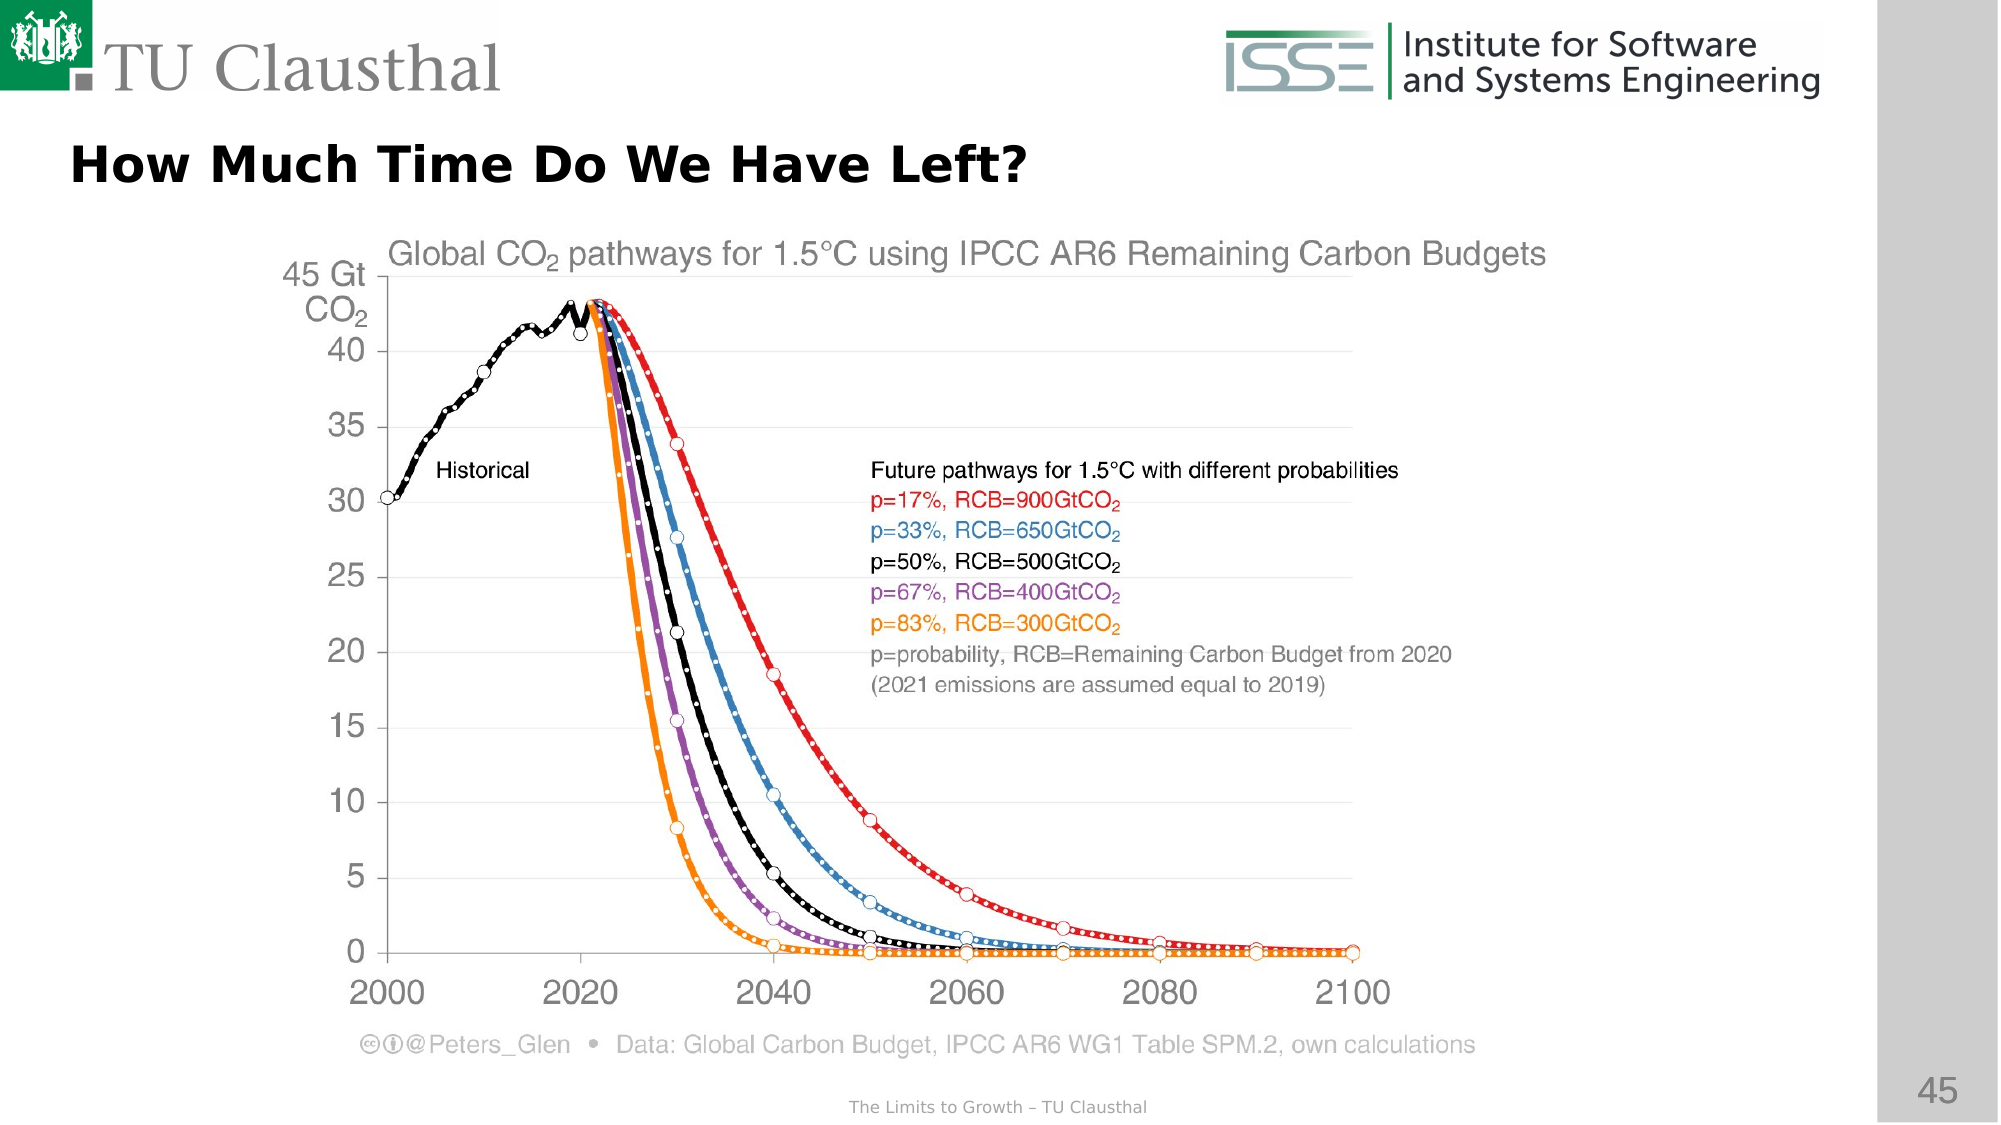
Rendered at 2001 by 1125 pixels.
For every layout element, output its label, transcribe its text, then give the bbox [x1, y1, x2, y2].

picture [1218, 22, 1825, 106]
text_box [70, 188, 1769, 269]
picture [0, 0, 500, 91]
text_box How Much Time Do We Have Left? [55, 125, 1817, 206]
picture [202, 208, 1724, 1064]
